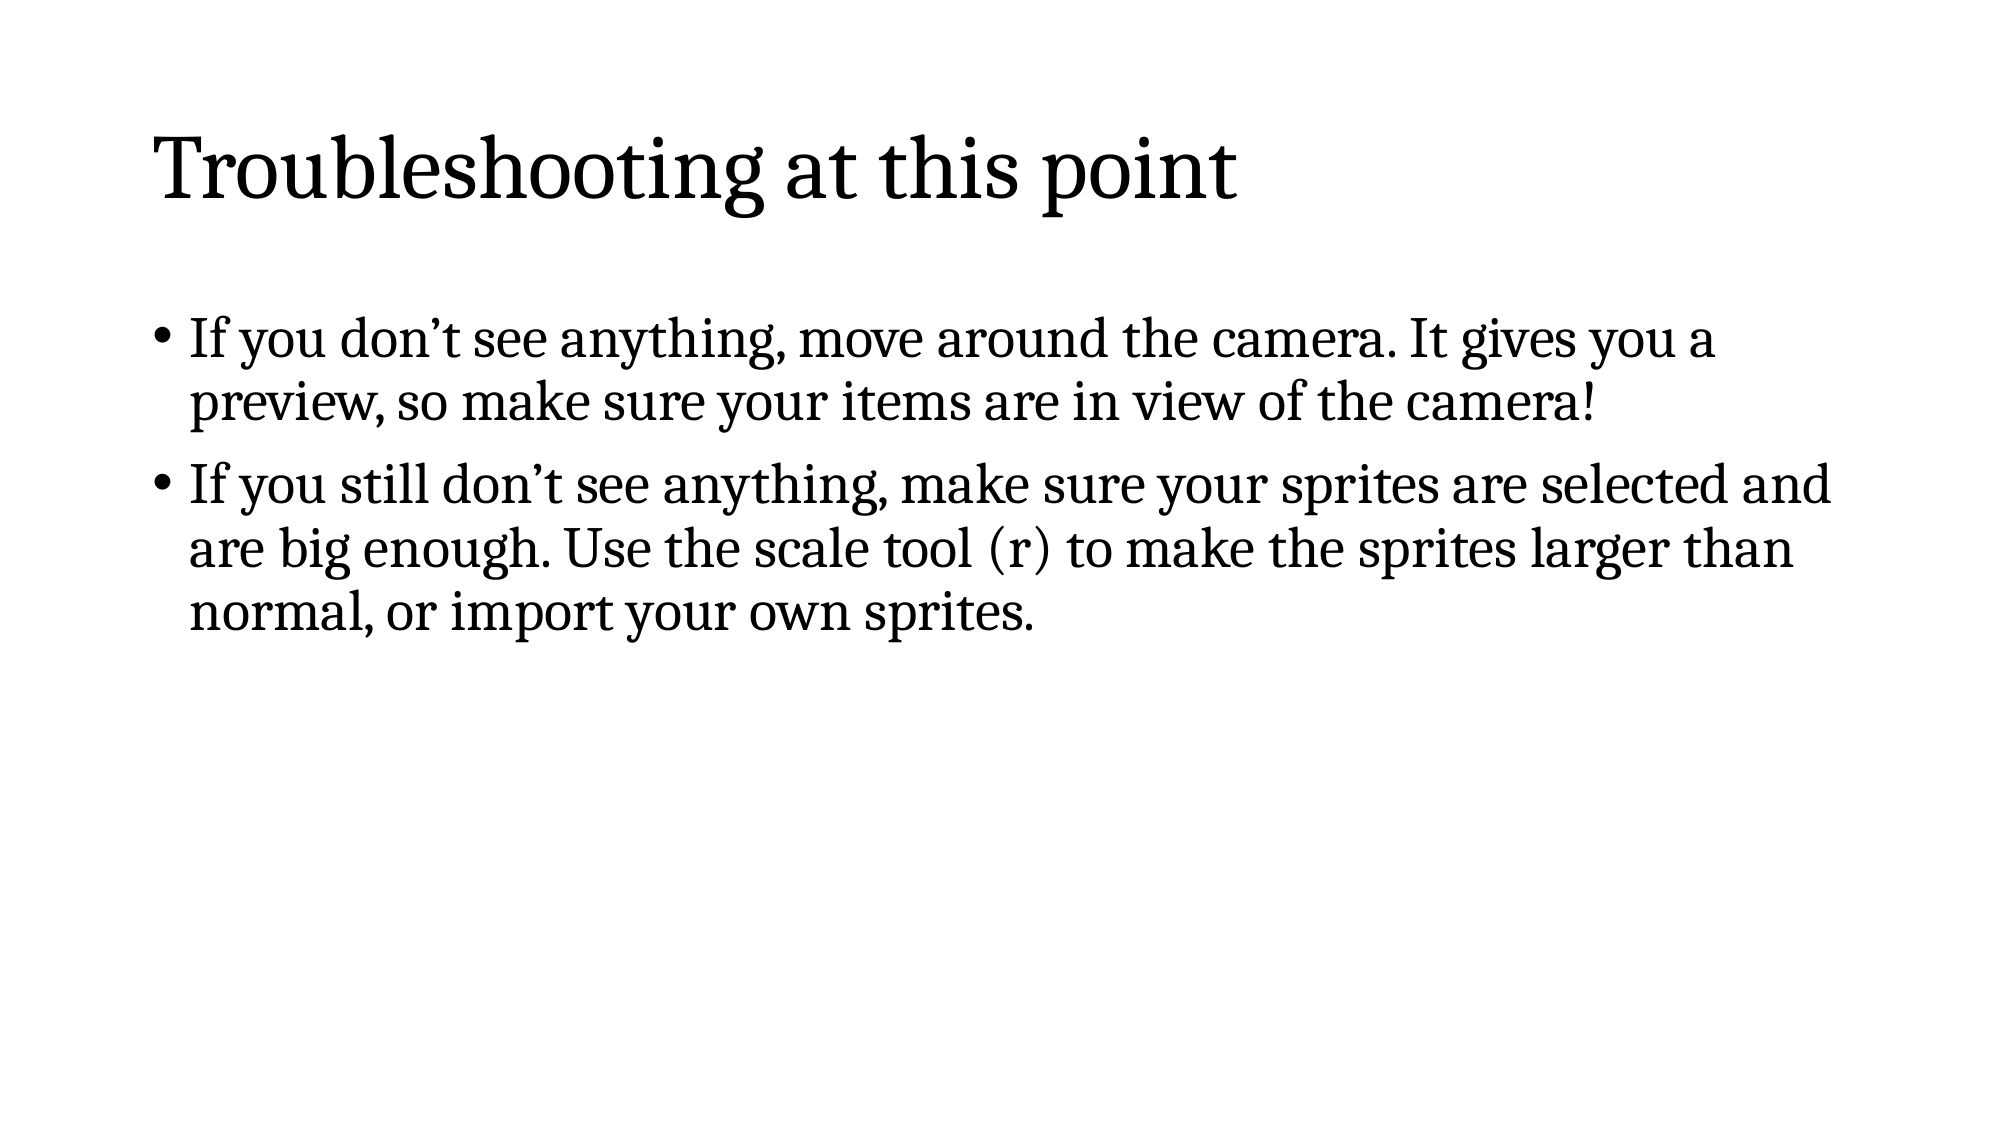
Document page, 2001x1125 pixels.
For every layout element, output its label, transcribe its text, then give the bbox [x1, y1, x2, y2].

title Troubleshooting at this point [137, 59, 1863, 278]
list If you don’t see anything, move around the camera. It gives you a preview, so make sure your items are in view of the camera! If you still don’t see anything, make sure your sprites are selected and are big enough. Use the scale tool (r) to make the sprites larger than normal, or import your own sprites. [137, 299, 1863, 1014]
